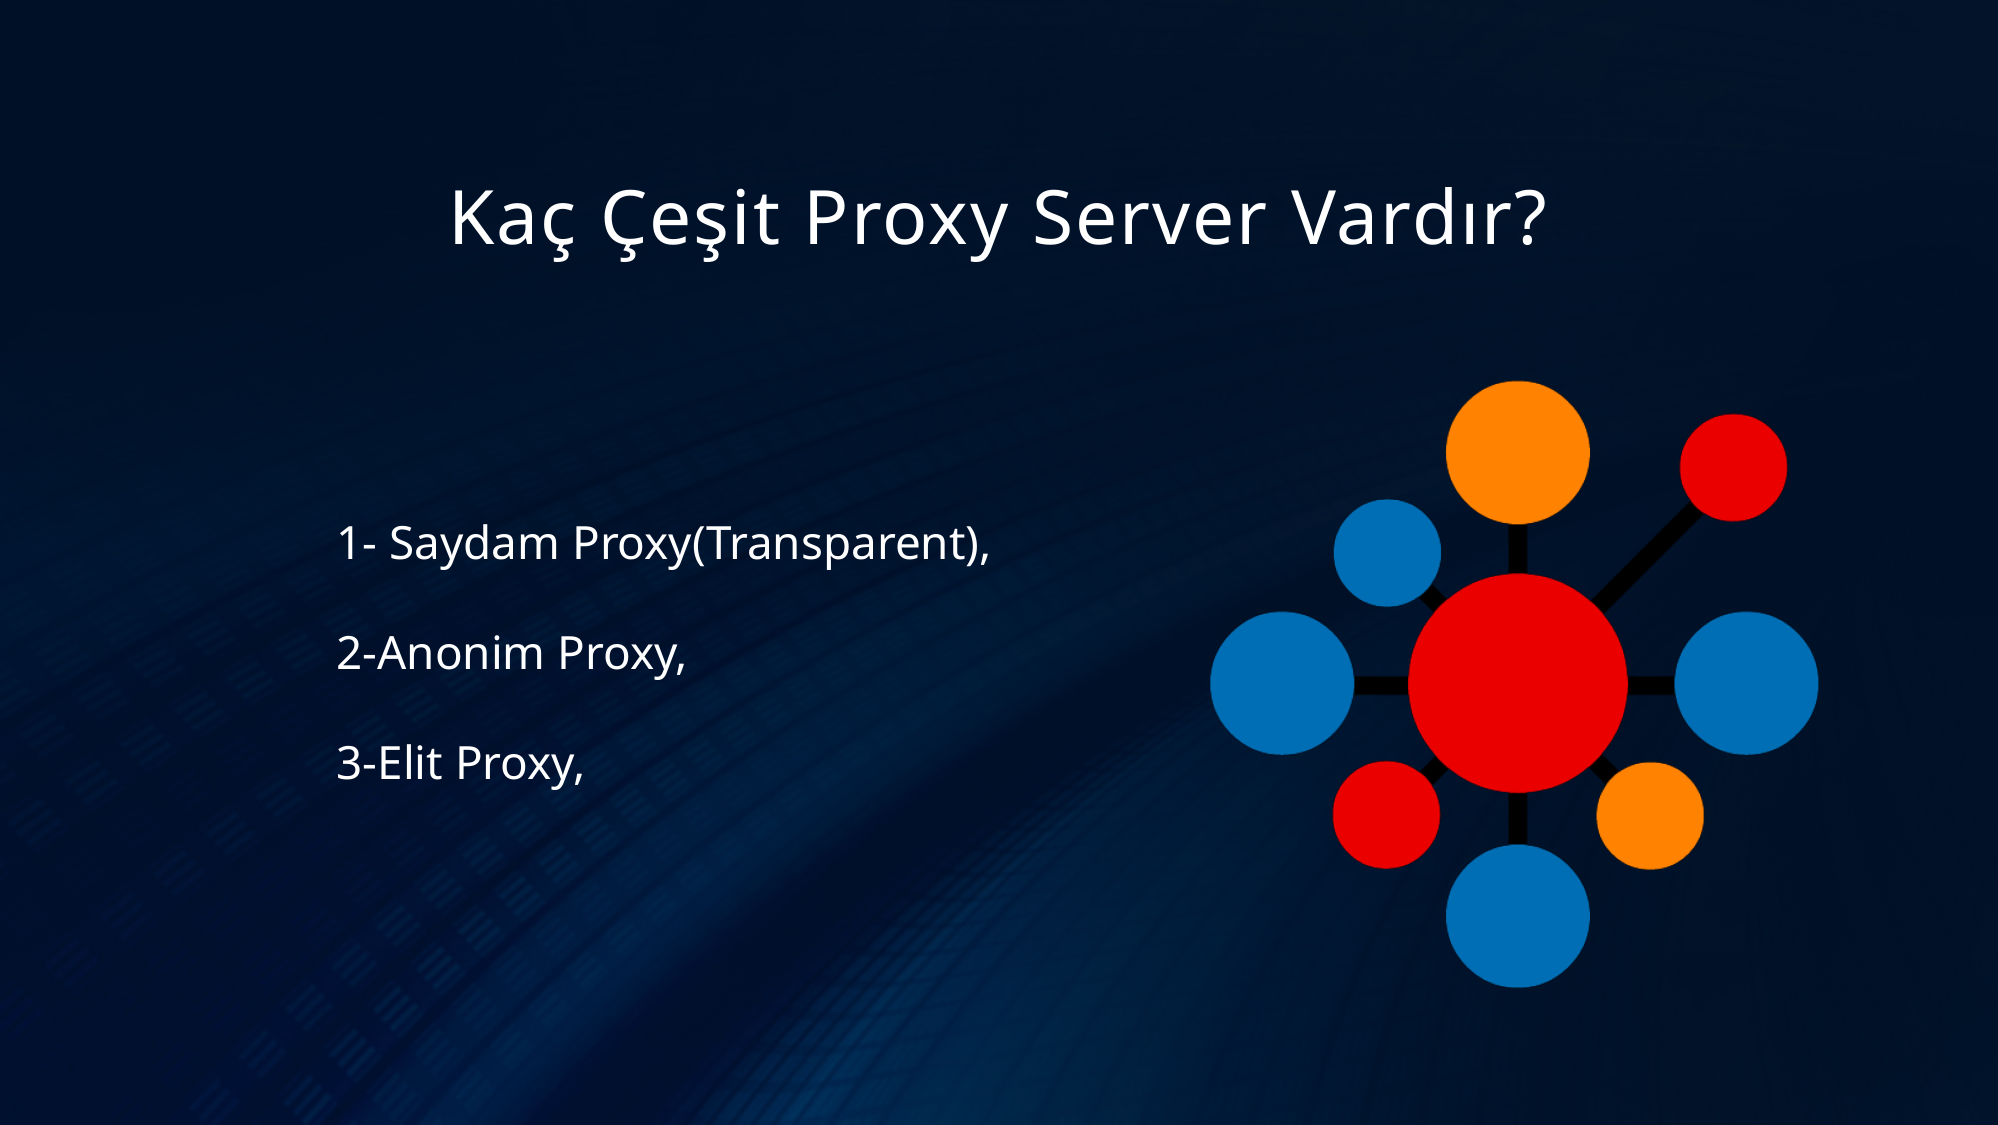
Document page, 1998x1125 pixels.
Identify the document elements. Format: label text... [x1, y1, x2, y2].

title Kaç Çeşit Proxy Server Vardır? [97, 42, 1901, 269]
picture [0, 0, 1998, 1125]
text_box 1- Saydam Proxy(Transparent), 2-Anonim Proxy, 3-Elit Proxy, [329, 506, 1209, 796]
